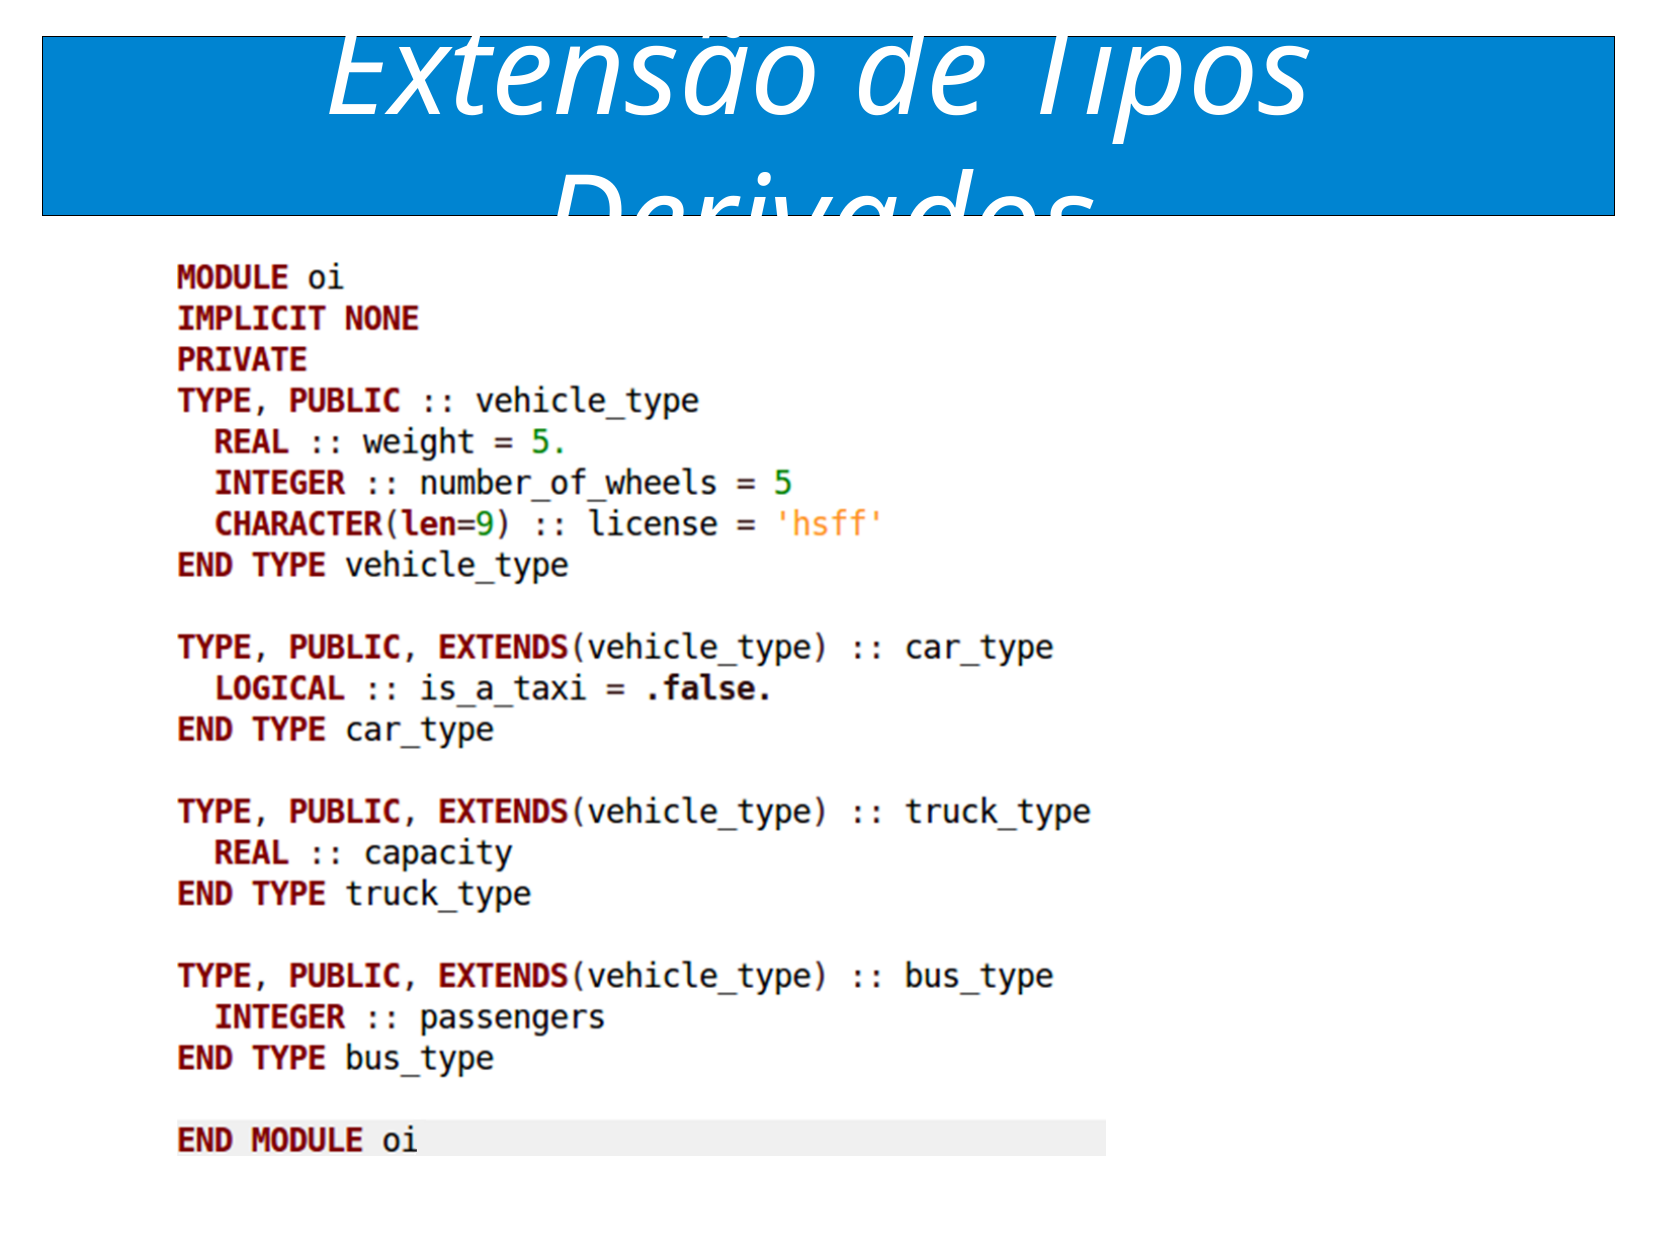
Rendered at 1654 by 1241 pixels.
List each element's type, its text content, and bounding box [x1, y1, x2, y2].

text_box Extensão de Tipos Derivados [23, 0, 1615, 180]
picture [176, 257, 1106, 1156]
text_box [42, 180, 1615, 216]
